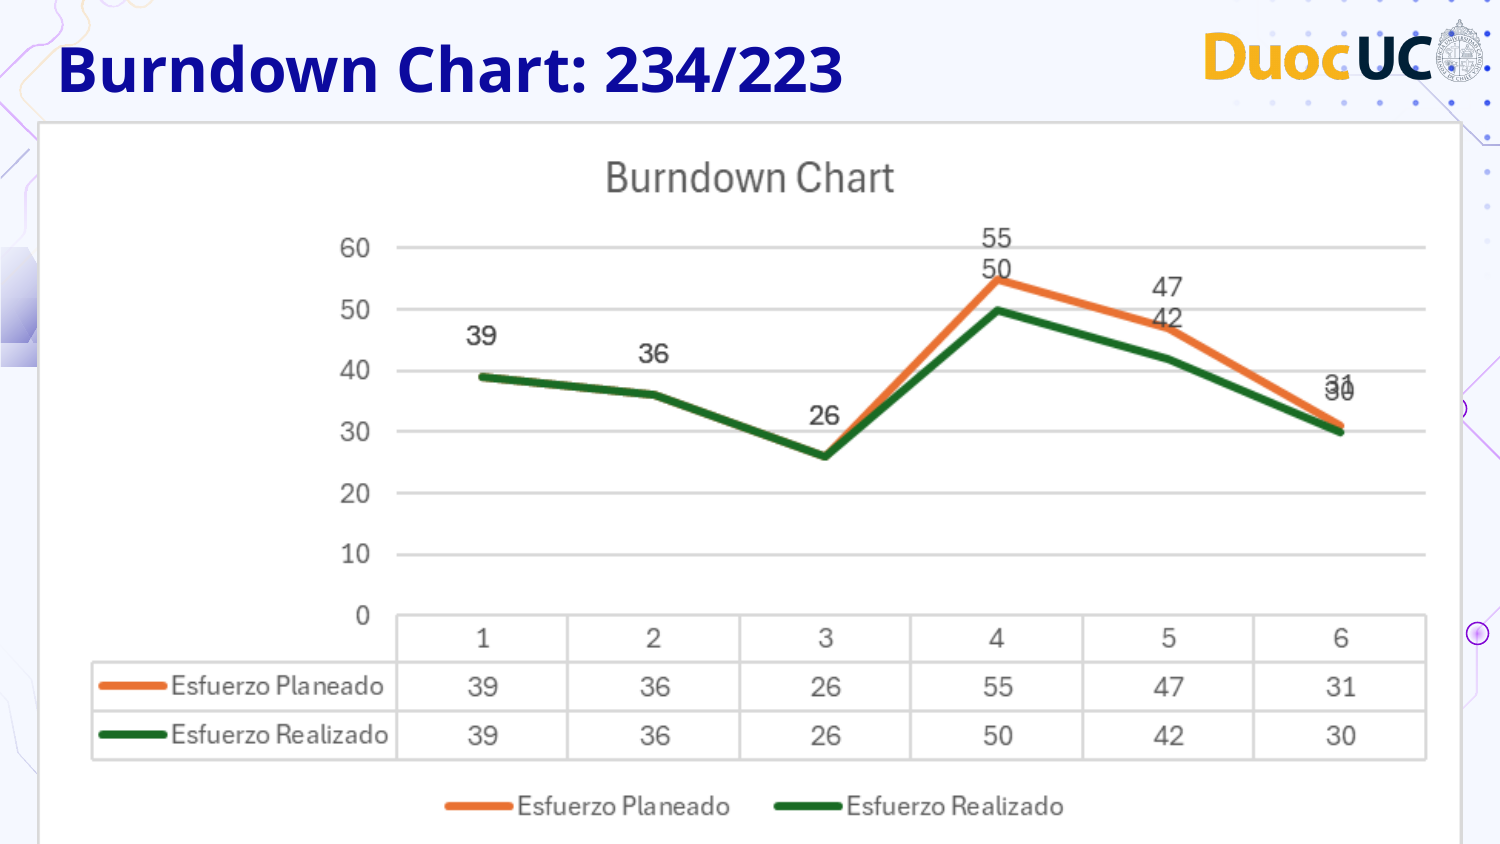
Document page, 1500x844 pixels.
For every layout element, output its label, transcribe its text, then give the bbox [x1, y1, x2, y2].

picture [37, 0, 1500, 844]
title Burndown Chart: 234/223 [41, 15, 1306, 110]
